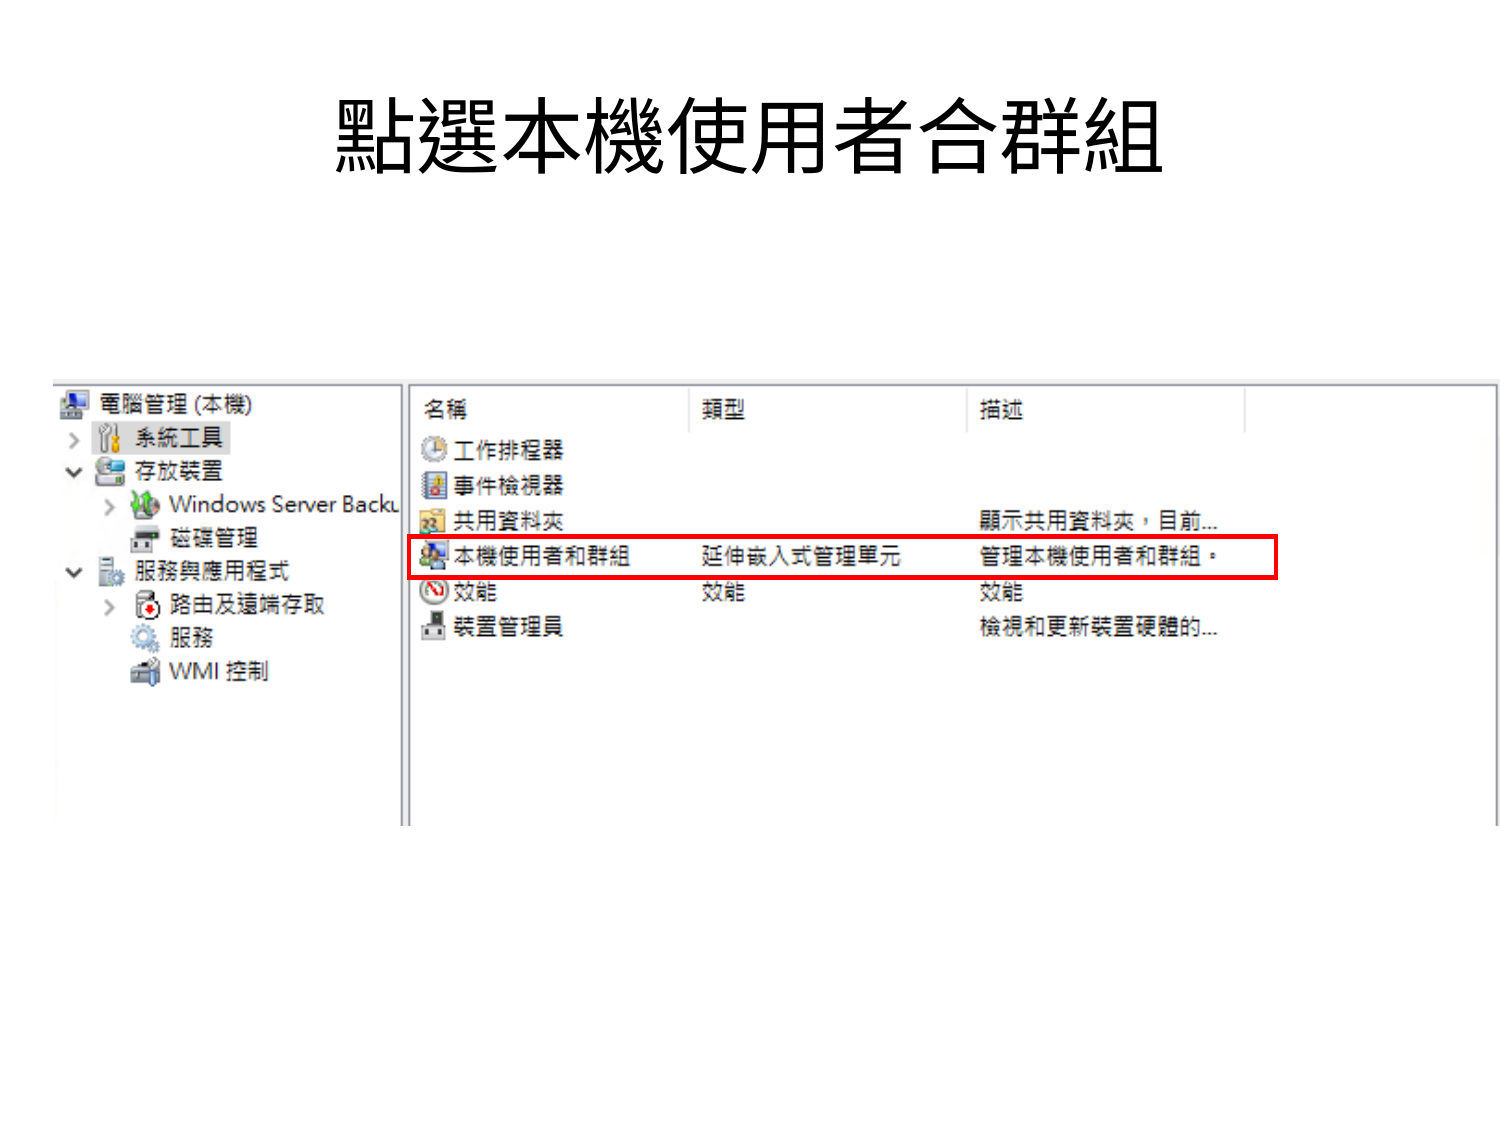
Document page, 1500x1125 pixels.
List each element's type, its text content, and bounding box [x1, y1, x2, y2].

text_box 點選本機使用者合群組 [318, 76, 1182, 192]
picture [53, 379, 1500, 826]
